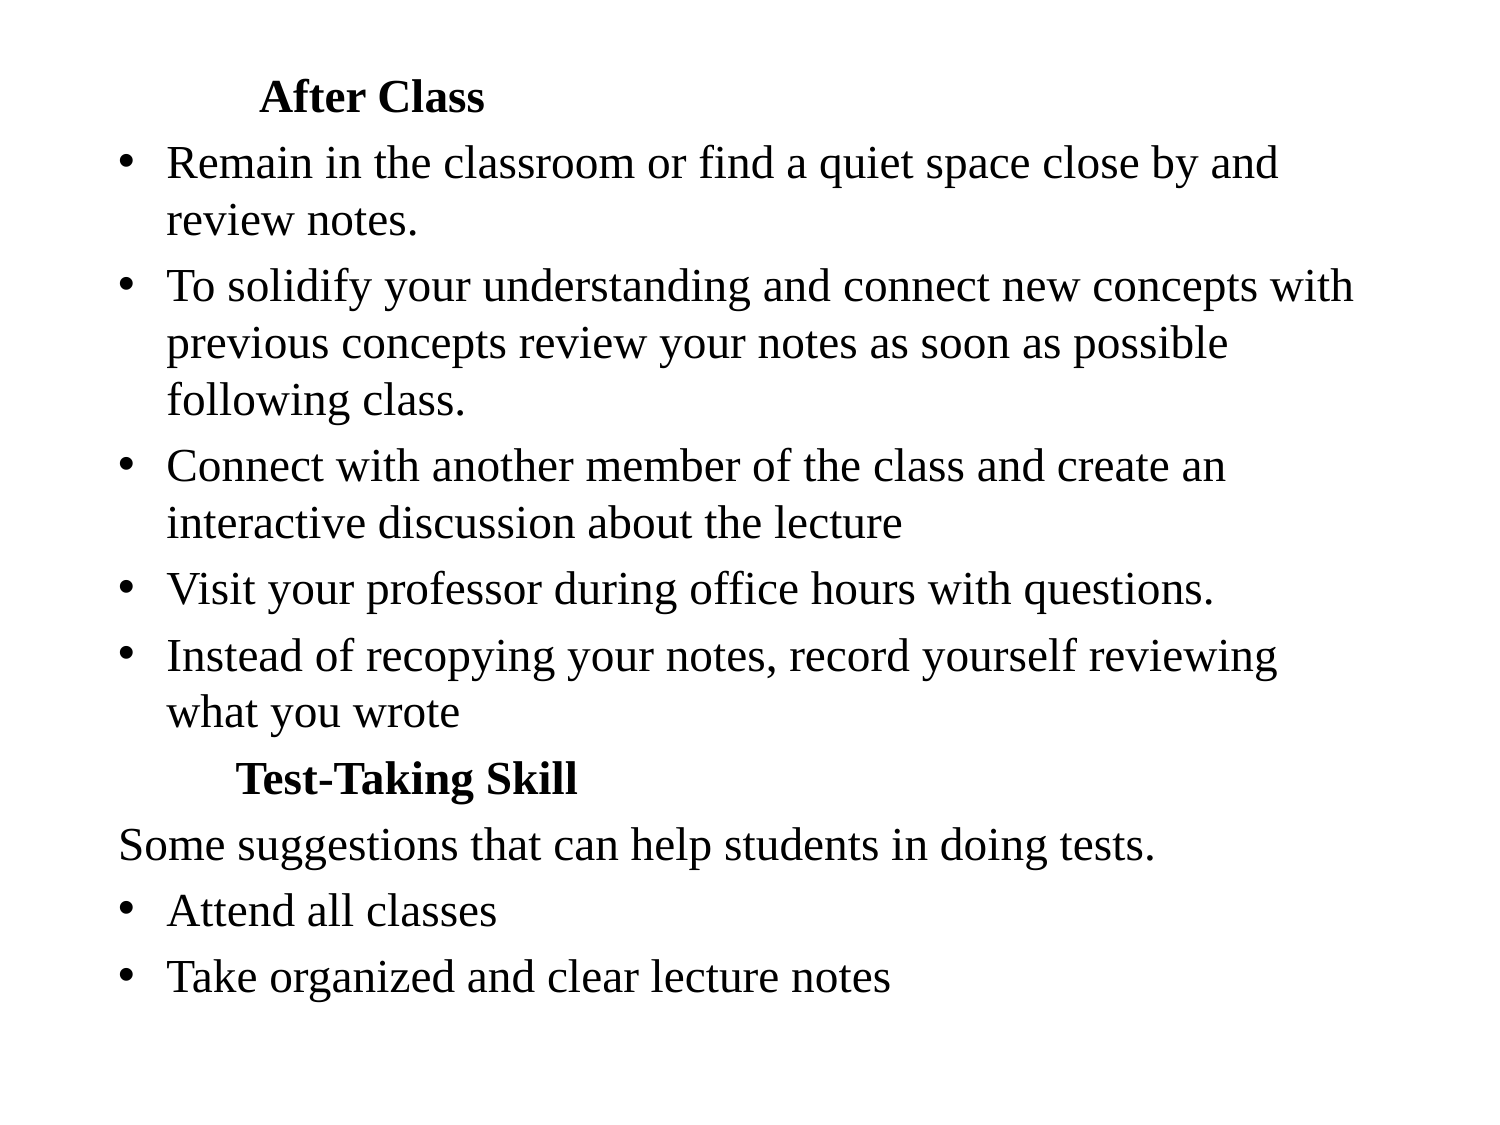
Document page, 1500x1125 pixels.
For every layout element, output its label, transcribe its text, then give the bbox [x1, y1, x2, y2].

list After Class Remain in the classroom or find a quiet space close by and review notes. To solidify your understanding and connect new concepts with previous concepts review your notes as soon as possible following class. Connect with another member of the class and create an interactive discussion about the lecture Visit your professor during office hours with questions. Instead of recopying your notes, record yourself reviewing what you wrote Test-Taking Skill Some suggestions that can help students in doing tests. Attend all classes Take organized and clear lecture notes [103, 57, 1397, 1014]
